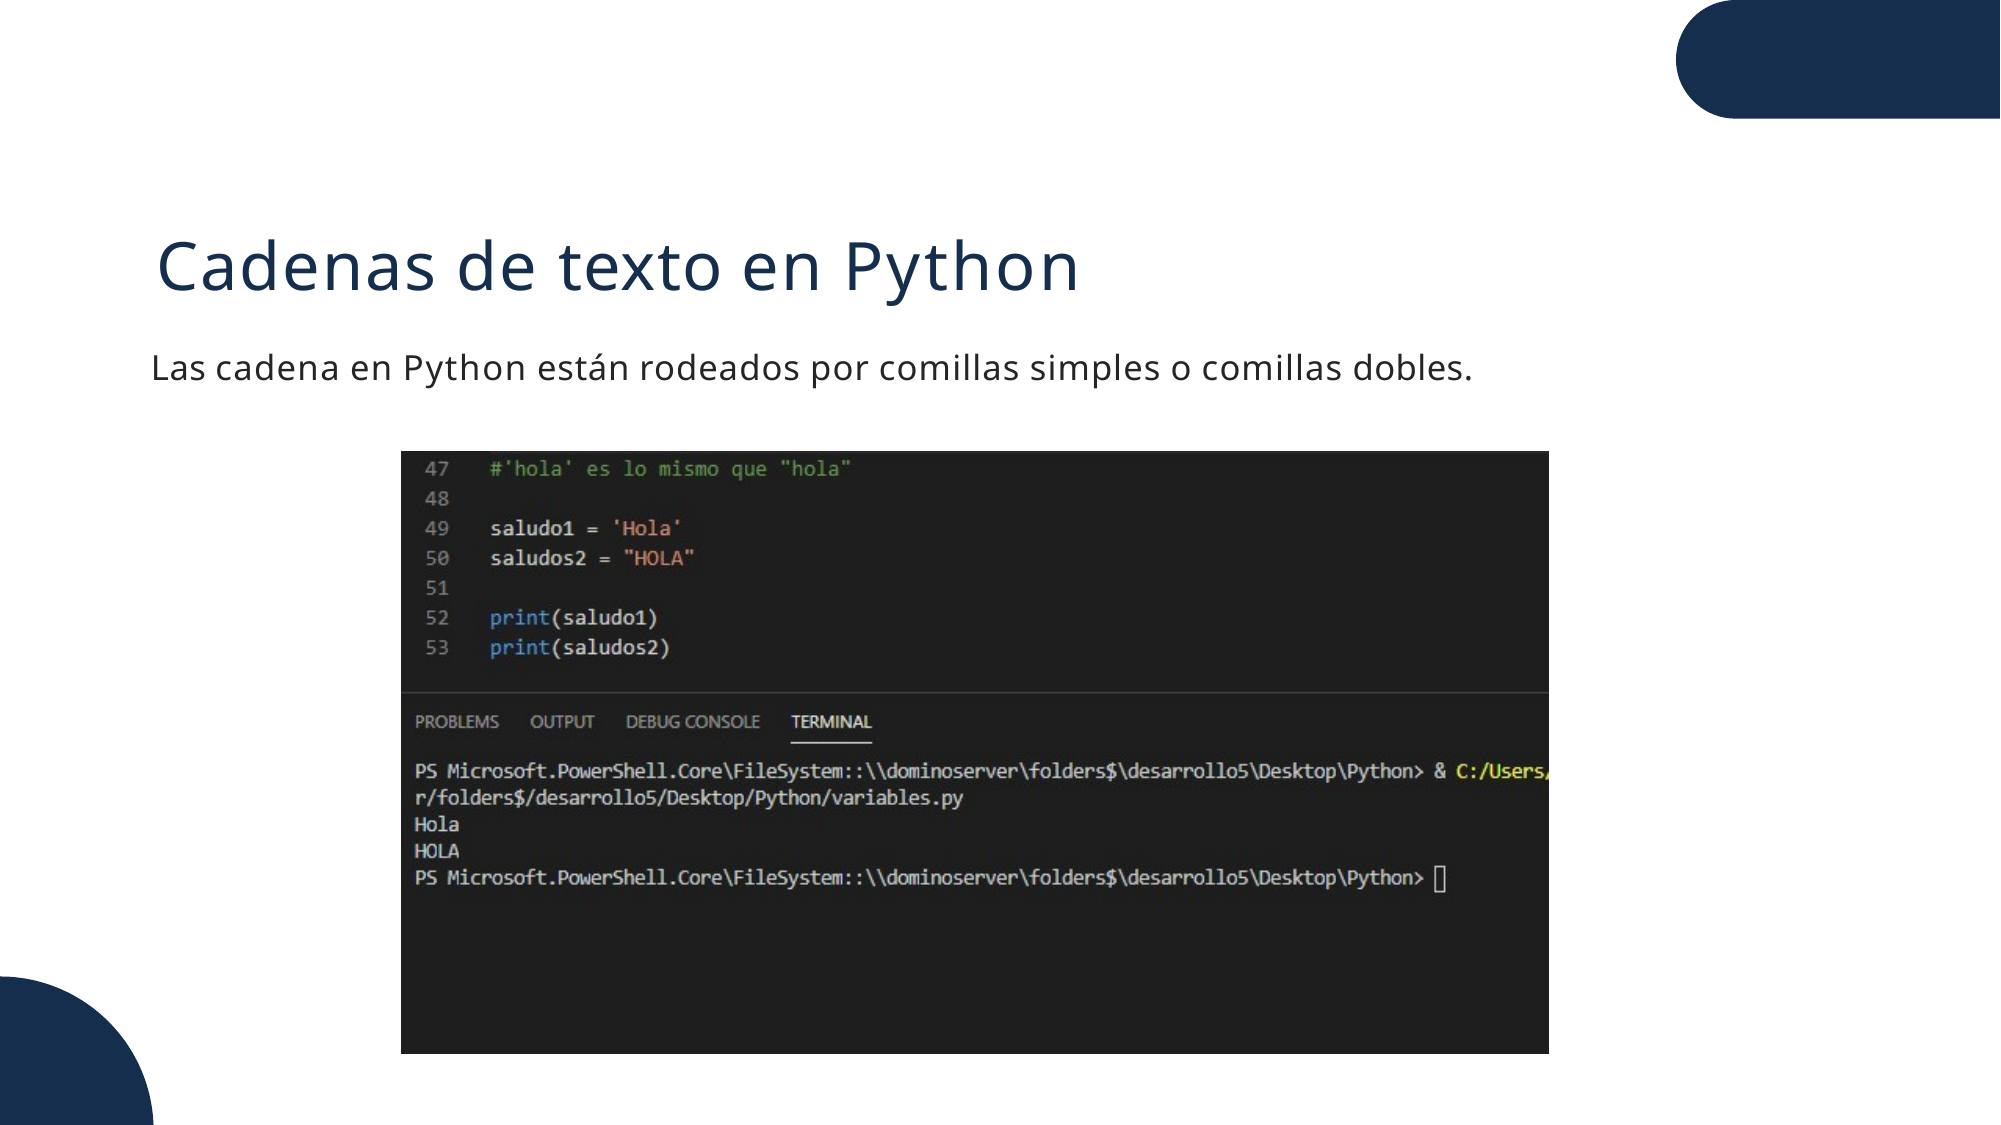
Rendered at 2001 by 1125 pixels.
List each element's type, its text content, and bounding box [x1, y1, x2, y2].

text_box [1675, 0, 2000, 119]
text_box Cadenas de texto en Python [154, 222, 1141, 305]
text_box Las cadena en Python están rodeados por comillas simples o comillas dobles. [149, 344, 1550, 388]
picture [401, 451, 1549, 1054]
text_box [0, 976, 154, 1125]
